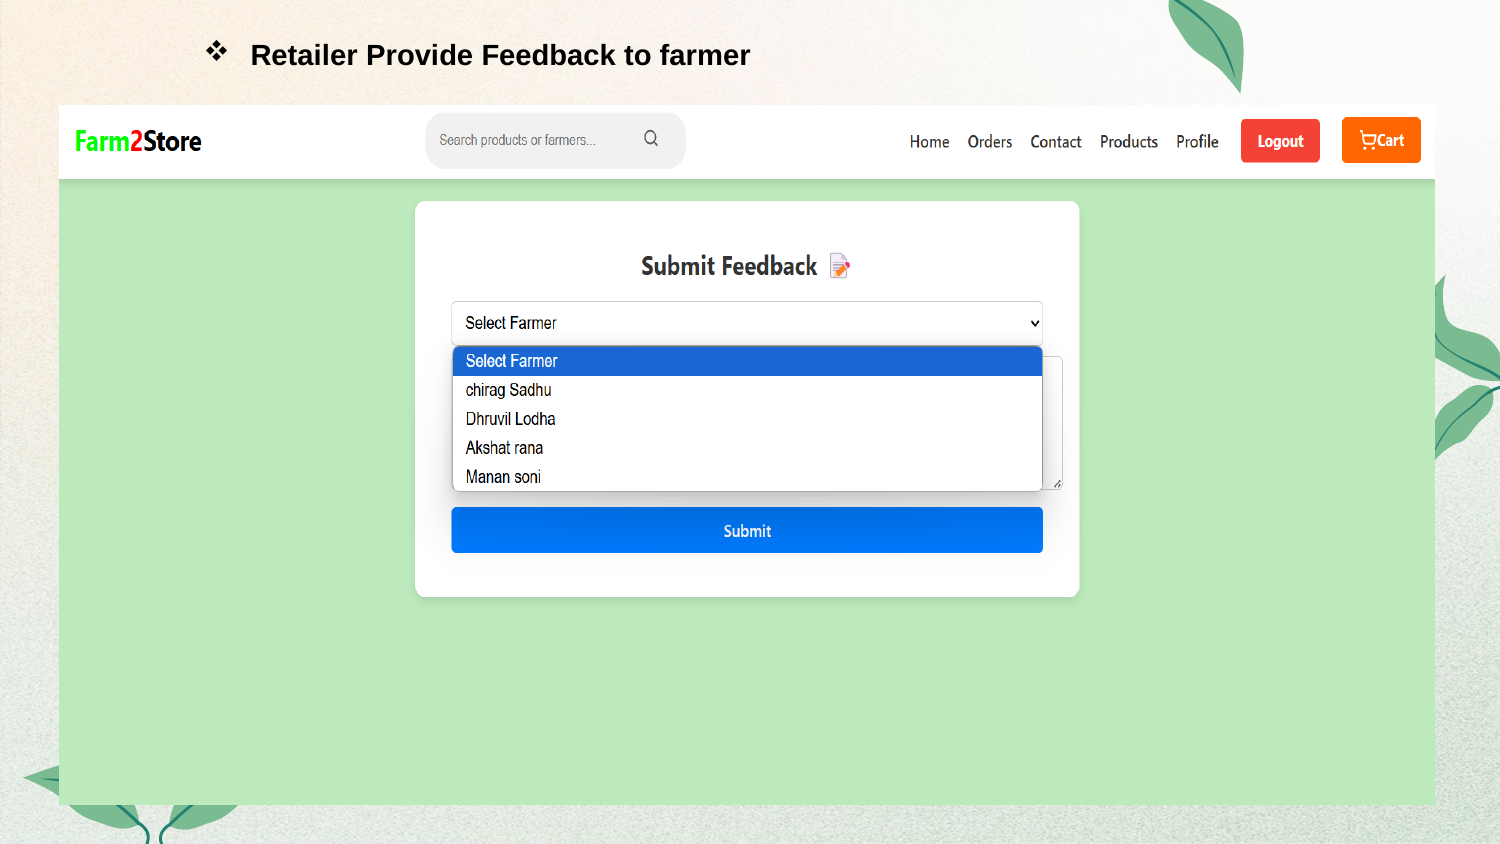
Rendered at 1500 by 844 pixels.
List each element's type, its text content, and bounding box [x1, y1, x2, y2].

text_box Retailer Provide Feedback to farmer [189, 29, 1005, 79]
picture [59, 105, 1435, 806]
